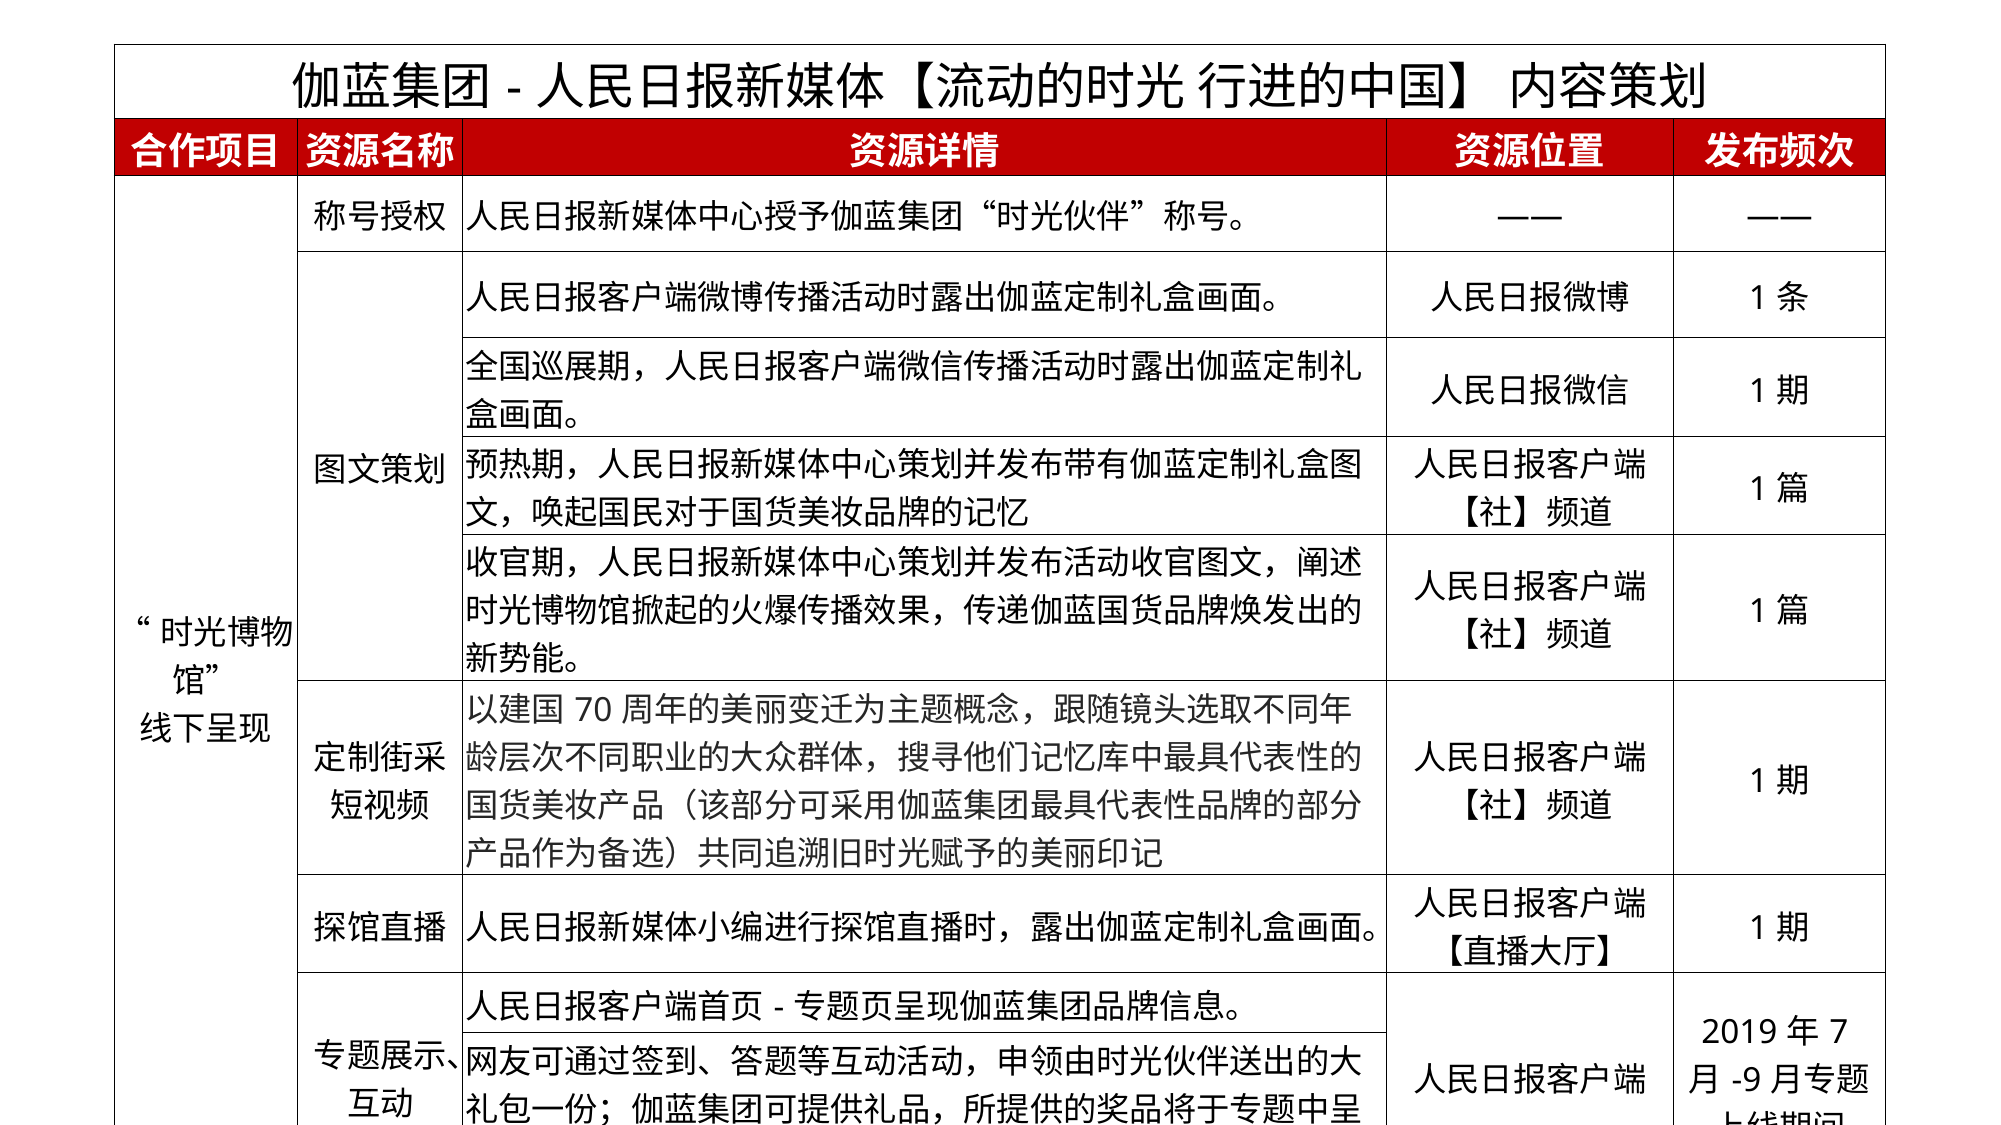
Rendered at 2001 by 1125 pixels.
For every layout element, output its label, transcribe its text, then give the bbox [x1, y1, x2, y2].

table_cell 1篇 [1674, 437, 1885, 534]
table_cell 全国巡展期，人民日报客户端微信传播活动时露出伽蓝定制礼盒画面。 [463, 338, 1386, 436]
table_cell “时光博物馆” 线下呈现 [115, 176, 297, 1125]
table_cell 人民日报客户端【社】频道 [1387, 681, 1673, 874]
table_cell —— [1674, 176, 1885, 251]
table_header 伽蓝集团-人民日报新媒体【流动的时光 行进的中国】 内容策划 [115, 45, 1885, 118]
table_cell 1期 [1674, 338, 1885, 436]
table_cell 人民日报客户端首页-专题页呈现伽蓝集团品牌信息。 [463, 973, 1386, 1032]
table_cell 人民日报新媒体小编进行探馆直播时，露出伽蓝定制礼盒画面。 [463, 875, 1386, 972]
table_cell 探馆直播 [298, 875, 462, 972]
table_cell —— [1387, 176, 1673, 251]
table_cell 2019年7月-9月专题上线期间 [1674, 973, 1885, 1125]
table_cell 资源详情 [463, 119, 1386, 175]
table_cell 发布频次 [1674, 119, 1885, 175]
table_cell 人民日报客户端 [1387, 973, 1673, 1125]
table_cell 图文策划 [298, 252, 462, 680]
table_cell 预热期，人民日报新媒体中心策划并发布带有伽蓝定制礼盒图文，唤起国民对于国货美妆品牌的记忆 [463, 437, 1386, 534]
table_cell 人民日报新媒体中心授予伽蓝集团“时光伙伴”称号。 [463, 176, 1386, 251]
table_cell 人民日报客户端【直播大厅】 [1387, 875, 1673, 972]
table_cell 收官期，人民日报新媒体中心策划并发布活动收官图文，阐述时光博物馆掀起的火爆传播效果，传递伽蓝国货品牌焕发出的新势能。 [463, 535, 1386, 680]
table_cell 人民日报客户端【社】频道 [1387, 535, 1673, 680]
table_cell 人民日报微信 [1387, 338, 1673, 436]
table_cell 人民日报客户端【社】频道 [1387, 437, 1673, 534]
table_cell 资源名称 [298, 119, 462, 175]
table_cell 定制街采短视频 [298, 681, 462, 874]
table_cell 人民日报微博 [1387, 252, 1673, 337]
table_cell 网友可通过签到、答题等互动活动，申领由时光伙伴送出的大礼包一份；伽蓝集团可提供礼品，所提供的奖品将于专题中呈现。 [463, 1033, 1386, 1125]
table_cell 1篇 [1674, 535, 1885, 680]
table_cell 1条 [1674, 252, 1885, 337]
table_cell 资源位置 [1387, 119, 1673, 175]
table_cell 1期 [1674, 681, 1885, 874]
table_cell 1期 [1674, 875, 1885, 972]
table_cell 以建国70周年的美丽变迁为主题概念，跟随镜头选取不同年龄层次不同职业的大众群体，搜寻他们记忆库中最具代表性的国货美妆产品（该部分可采用伽蓝集团最具代表性品牌的部分产品作为备选）共同追溯旧时光赋予的美丽印记 [463, 681, 1386, 874]
table_cell 合作项目 [115, 119, 297, 175]
table_cell 专题展示、互动 [298, 973, 462, 1125]
table_cell 称号授权 [298, 176, 462, 251]
table_cell 人民日报客户端微博传播活动时露出伽蓝定制礼盒画面。 [463, 252, 1386, 337]
